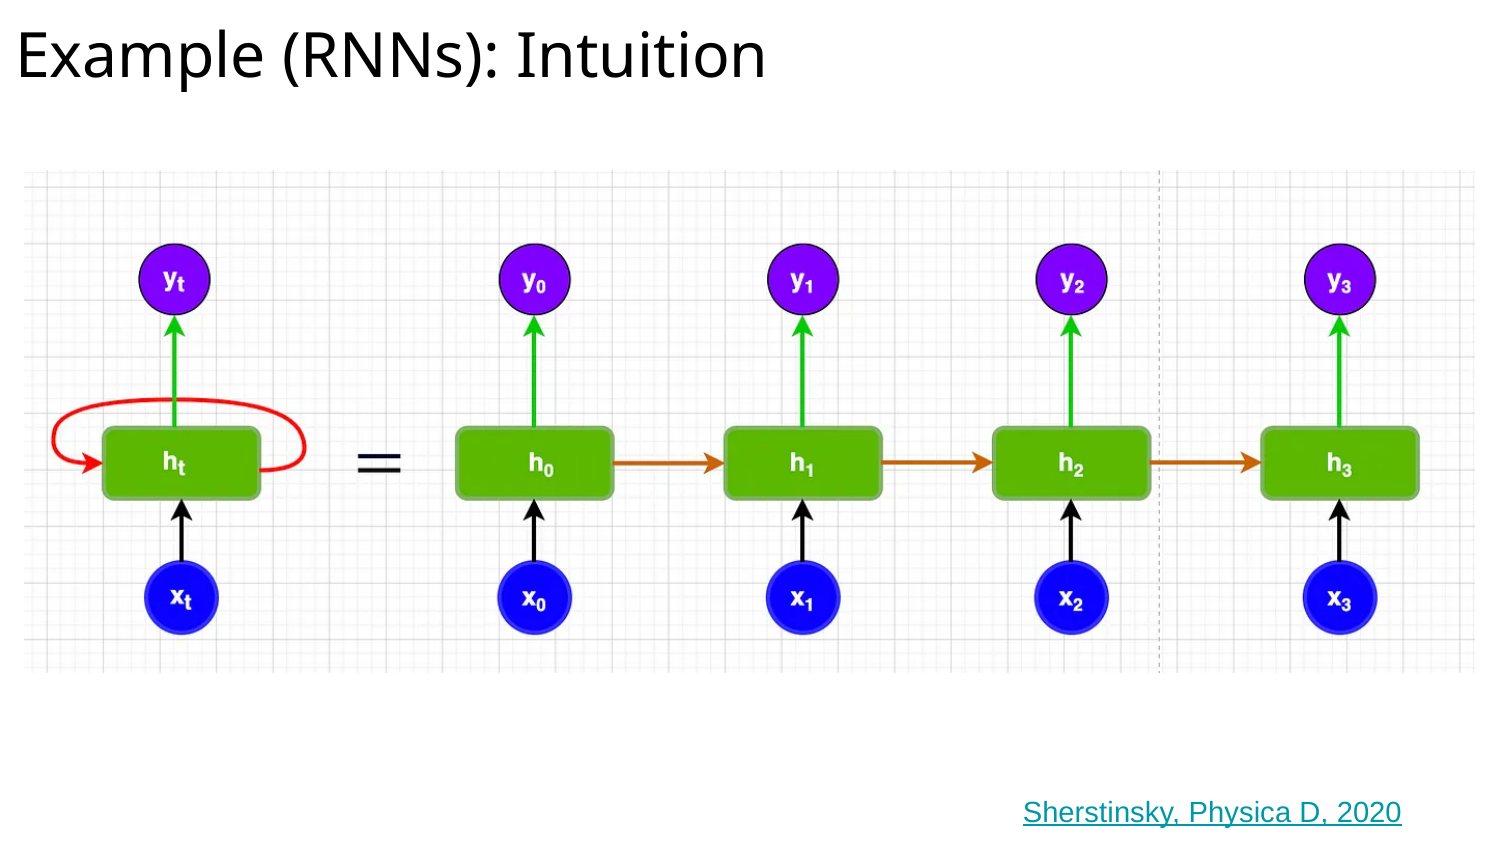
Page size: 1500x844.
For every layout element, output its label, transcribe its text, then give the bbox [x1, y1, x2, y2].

picture [24, 170, 1476, 674]
text_box Sherstinsky, Physica D, 2020 [1007, 778, 1500, 843]
title Example (RNNs): Intuition [0, 0, 1398, 193]
